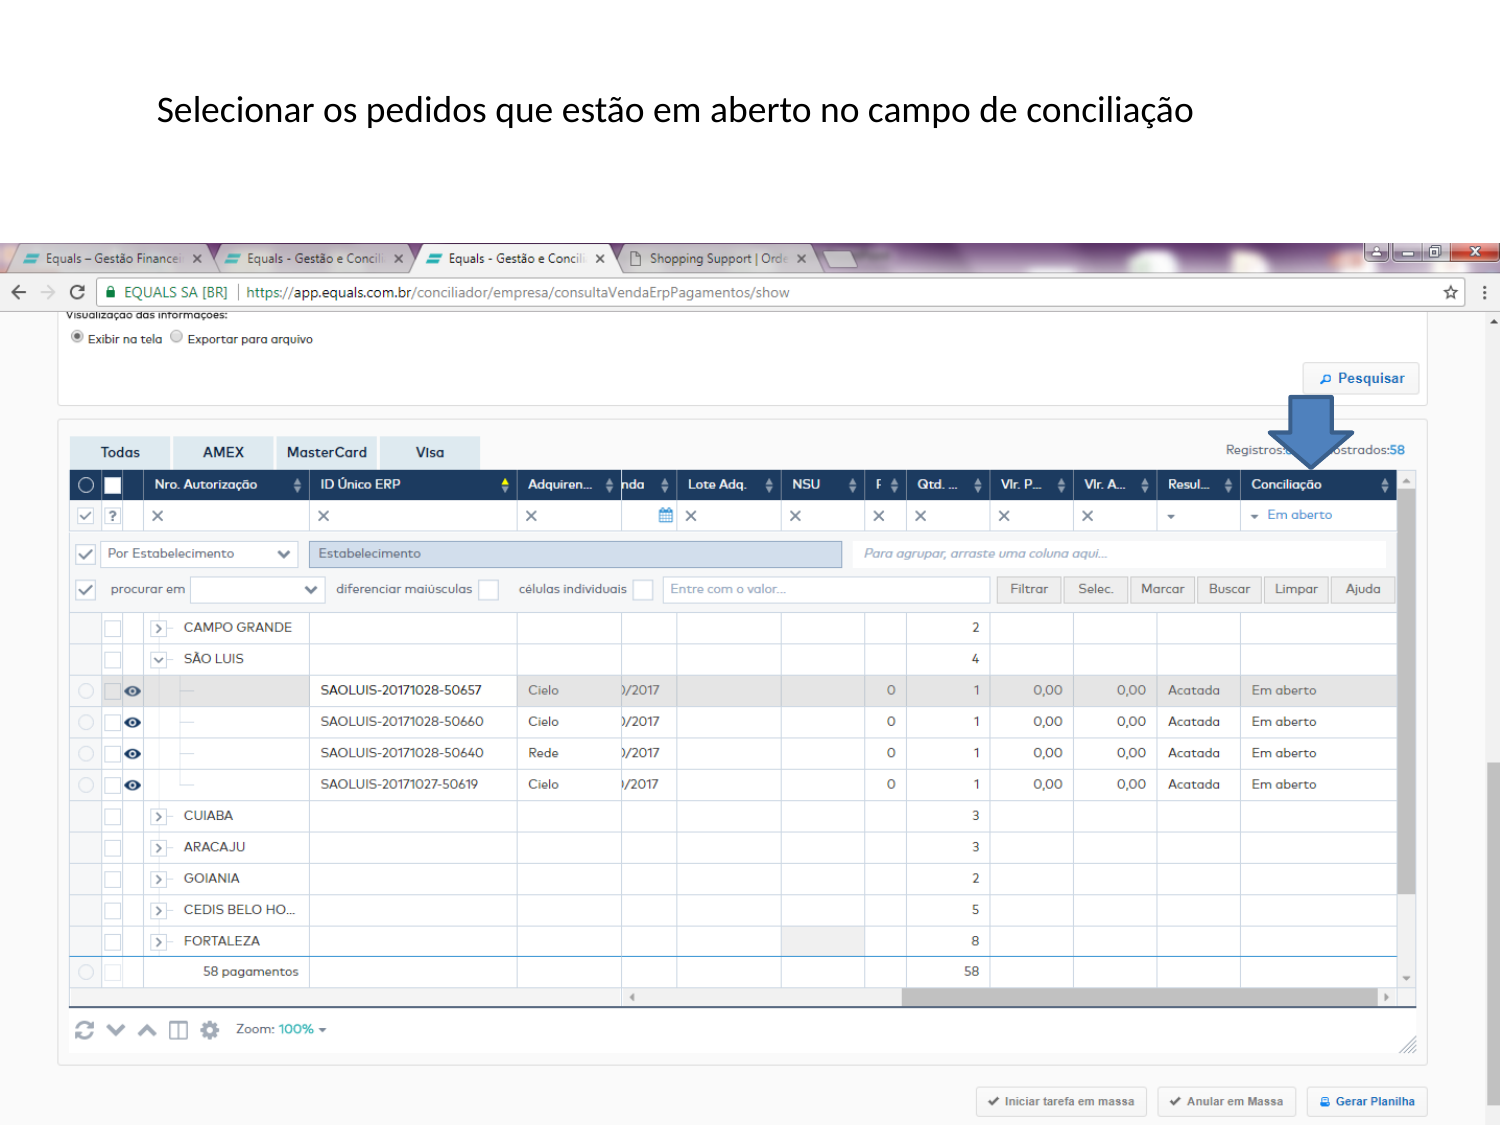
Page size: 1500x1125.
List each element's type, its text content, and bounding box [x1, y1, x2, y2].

picture [0, 243, 1500, 1125]
text_box Selecionar os pedidos que estão em aberto no campo de conciliação [142, 78, 1211, 138]
